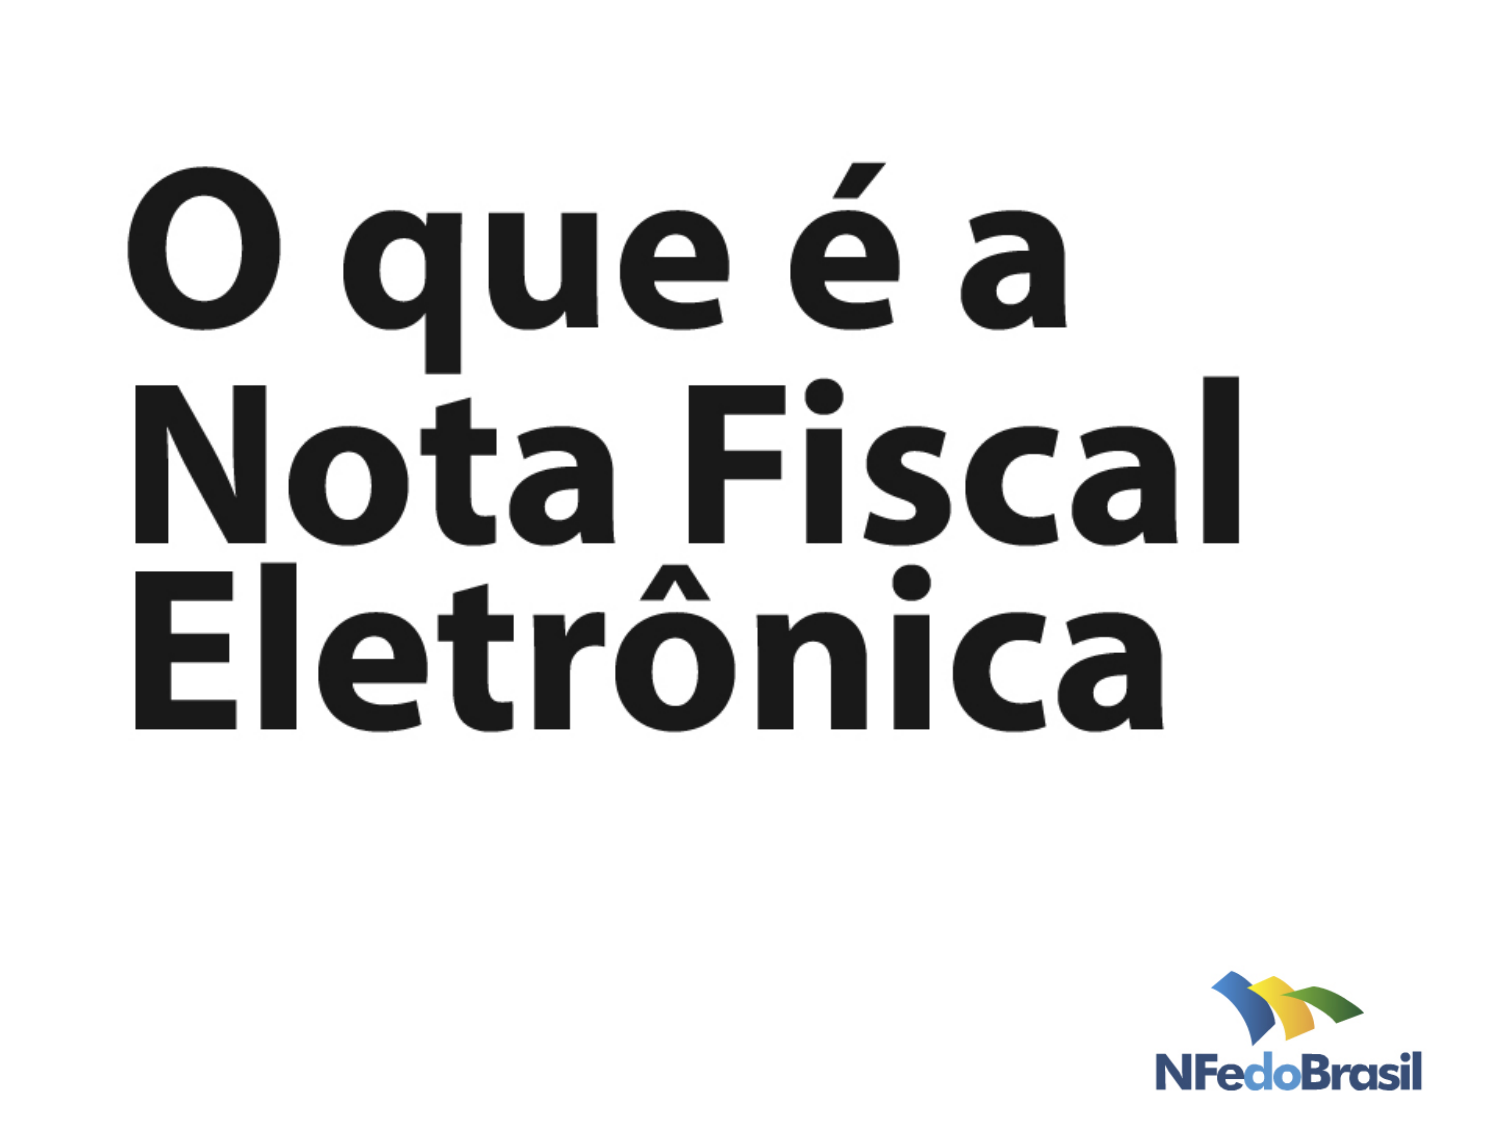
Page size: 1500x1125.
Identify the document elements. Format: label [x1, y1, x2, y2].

picture [116, 140, 1259, 801]
picture [1136, 949, 1442, 1103]
